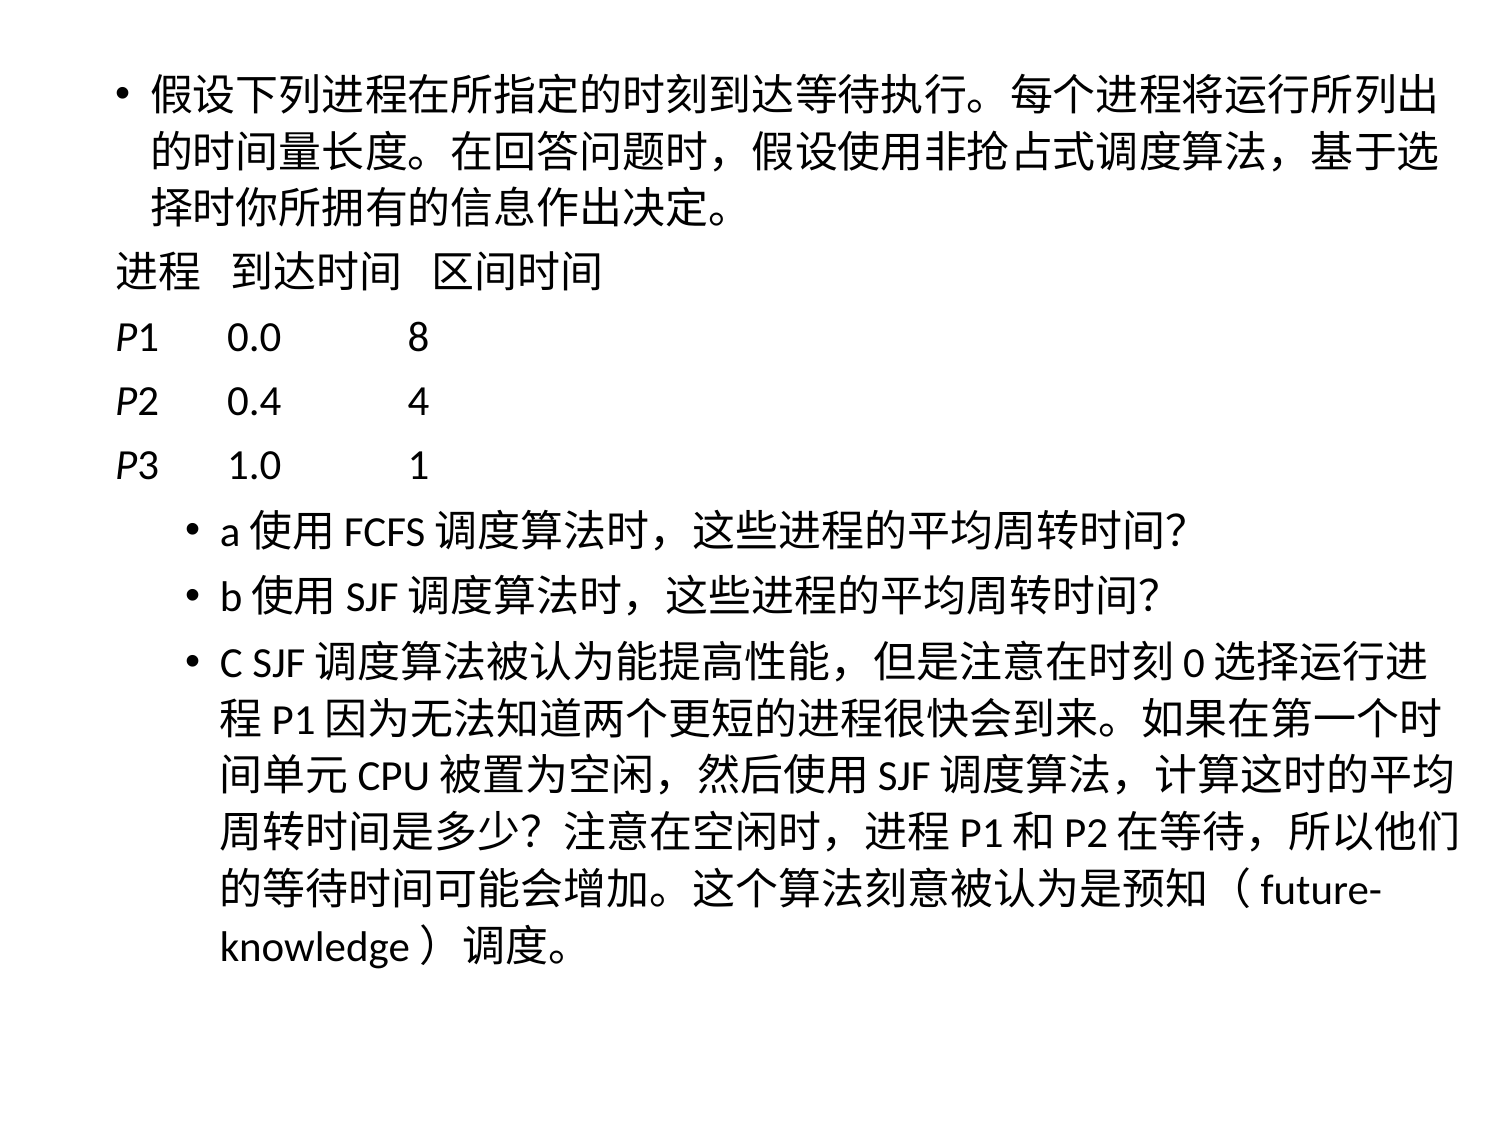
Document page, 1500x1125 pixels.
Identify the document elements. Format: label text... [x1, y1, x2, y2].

list 假设下列进程在所指定的时刻到达等待执行。每个进程将运行所列出的时间量长度。在回答问题时，假设使用非抢占式调度算法，基于选择时你所拥有的信息作出决定。 进程 到达时间 区间时间 P1 0.0 8 P2 0.4 4 P3 1.0 1 a使用FCFS调度算法时，这些进程的平均周转时间？ b使用SJF调度算法时，这些进程的平均周转时间？ C SJF调度算法被认为能提高性能，但是注意在时刻0选择运行进程P1因为无法知道两个更短的进程很快会到来。如果在第一个时间单元CPU被置为空闲，然后使用SJF调度算法，计算这时的平均周转时间是多少？注意在空闲时，进程P1和P2在等待，所以他们的等待时间可能会增加。这个算法刻意被认为是预知（future-knowledge）调度。 [100, 54, 1483, 988]
